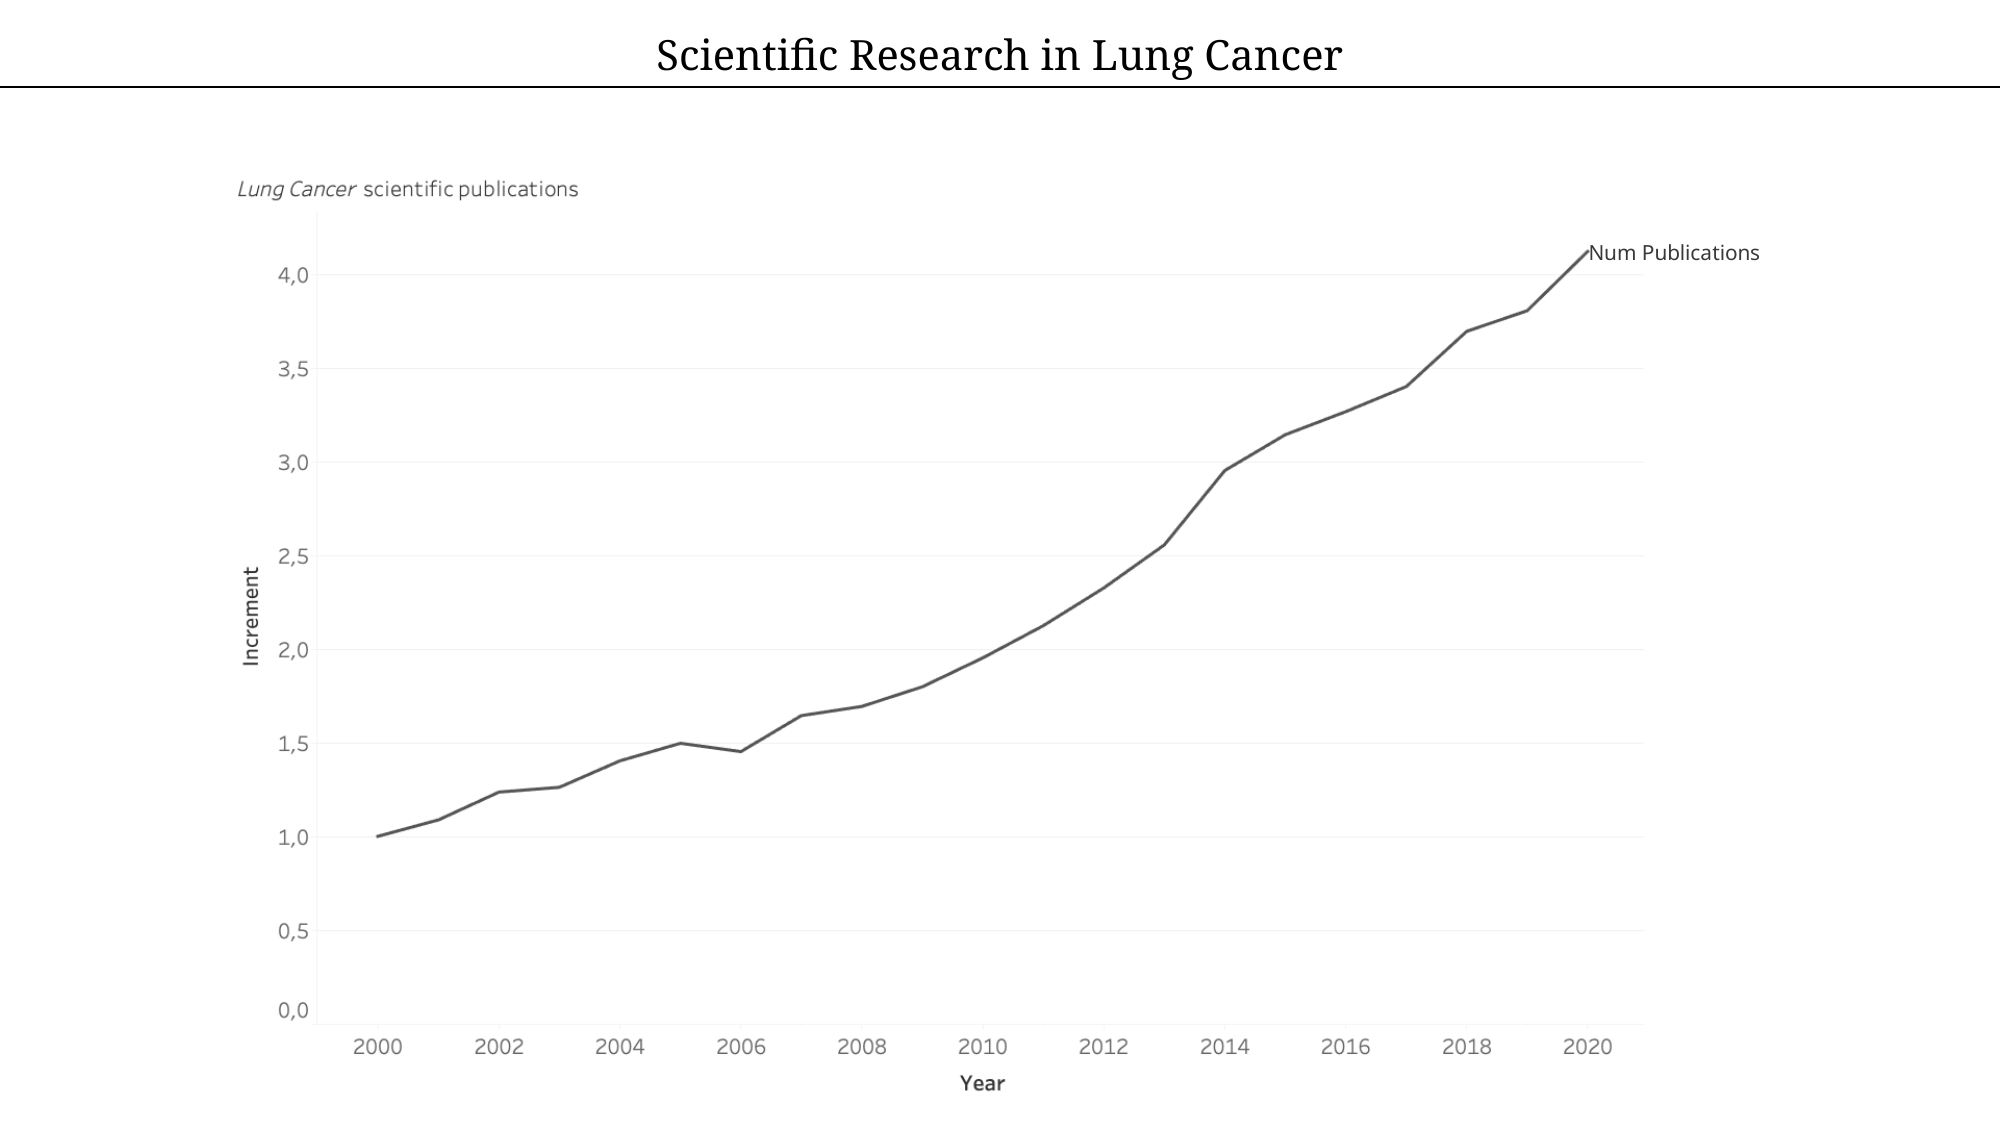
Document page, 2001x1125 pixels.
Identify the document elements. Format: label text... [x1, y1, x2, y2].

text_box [231, 166, 1769, 1104]
text_box Scientific Research in Lung Cancer [641, 21, 1359, 86]
